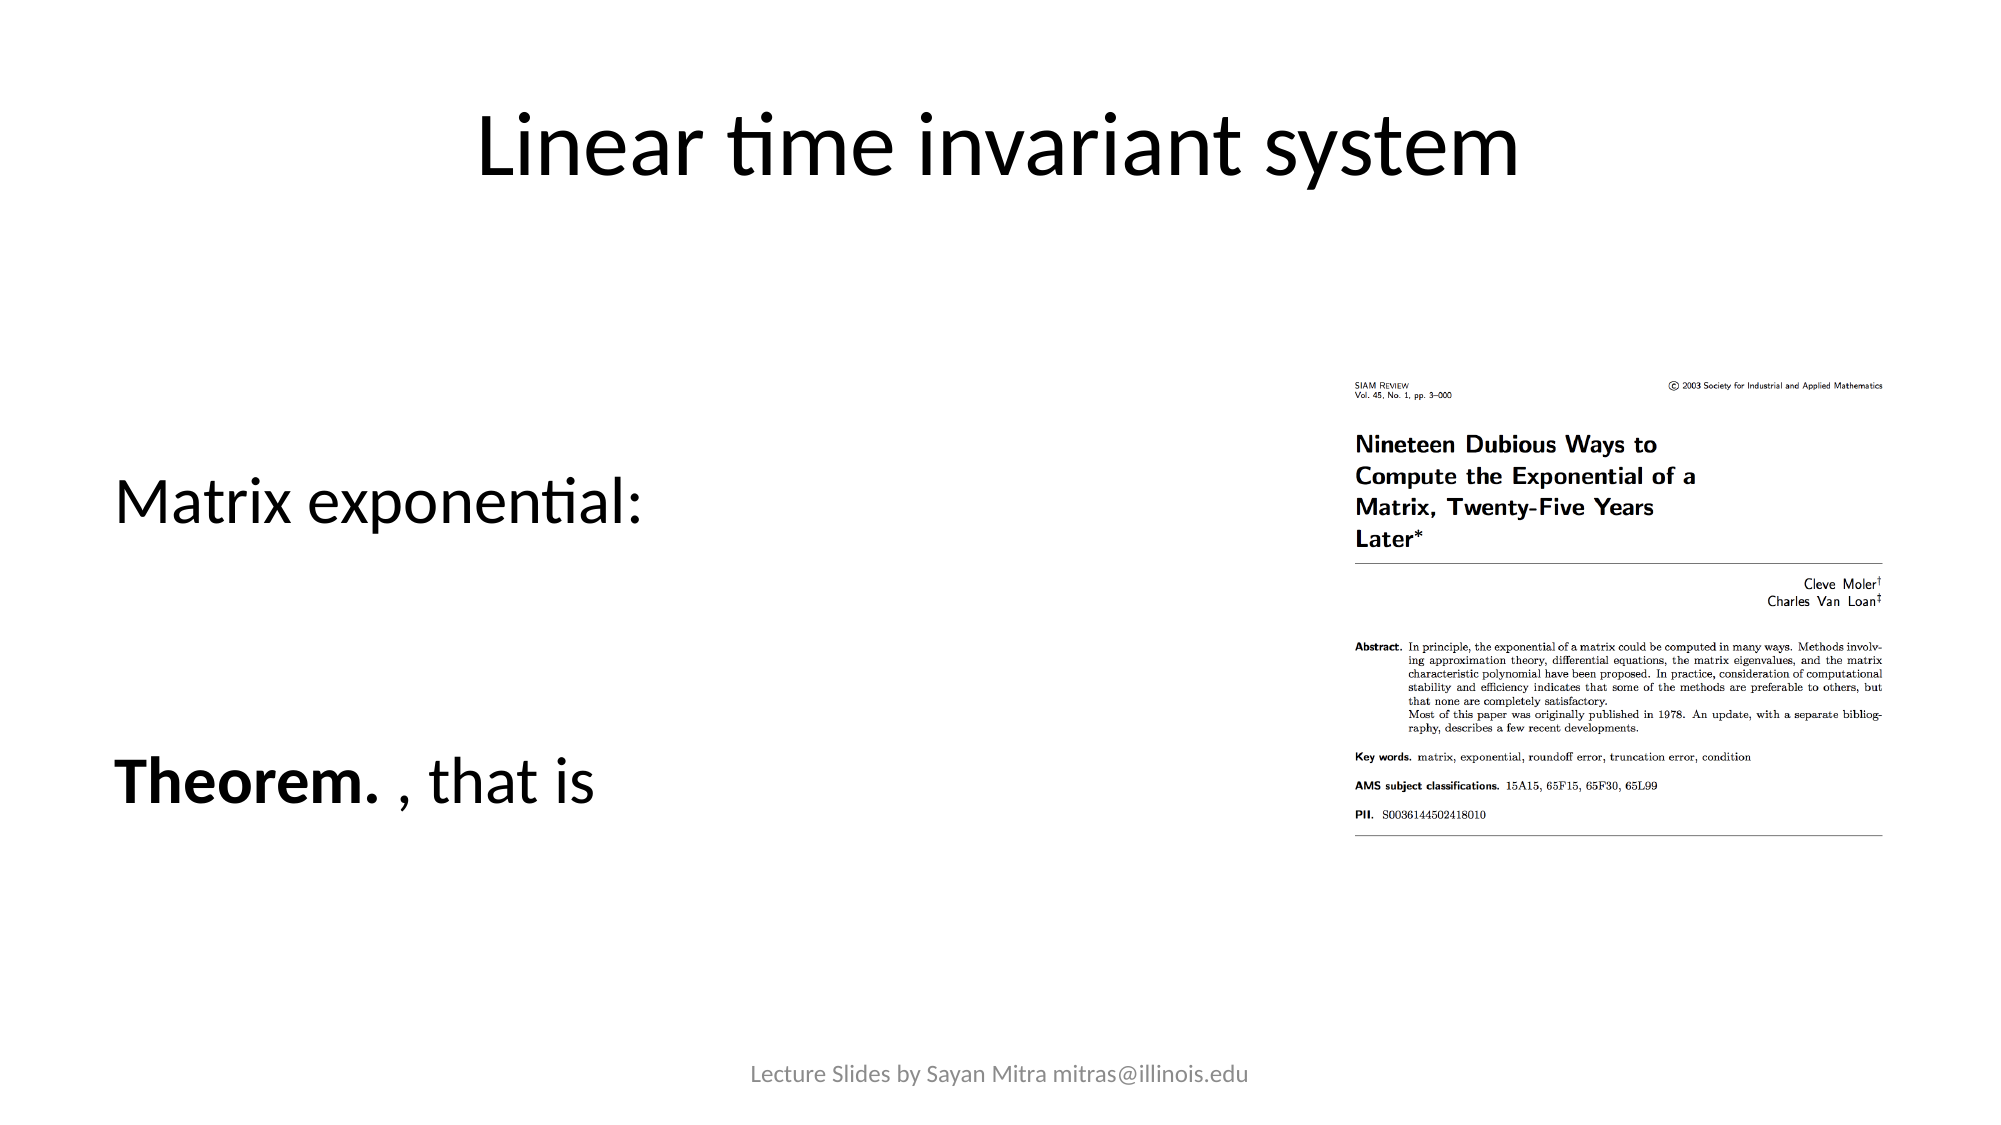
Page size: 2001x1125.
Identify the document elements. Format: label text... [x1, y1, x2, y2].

picture [1287, 327, 1966, 863]
title Linear time invariant system [99, 45, 1900, 233]
footer Lecture Slides by Sayan Mitra mitras@illinois.edu [683, 1042, 1317, 1103]
